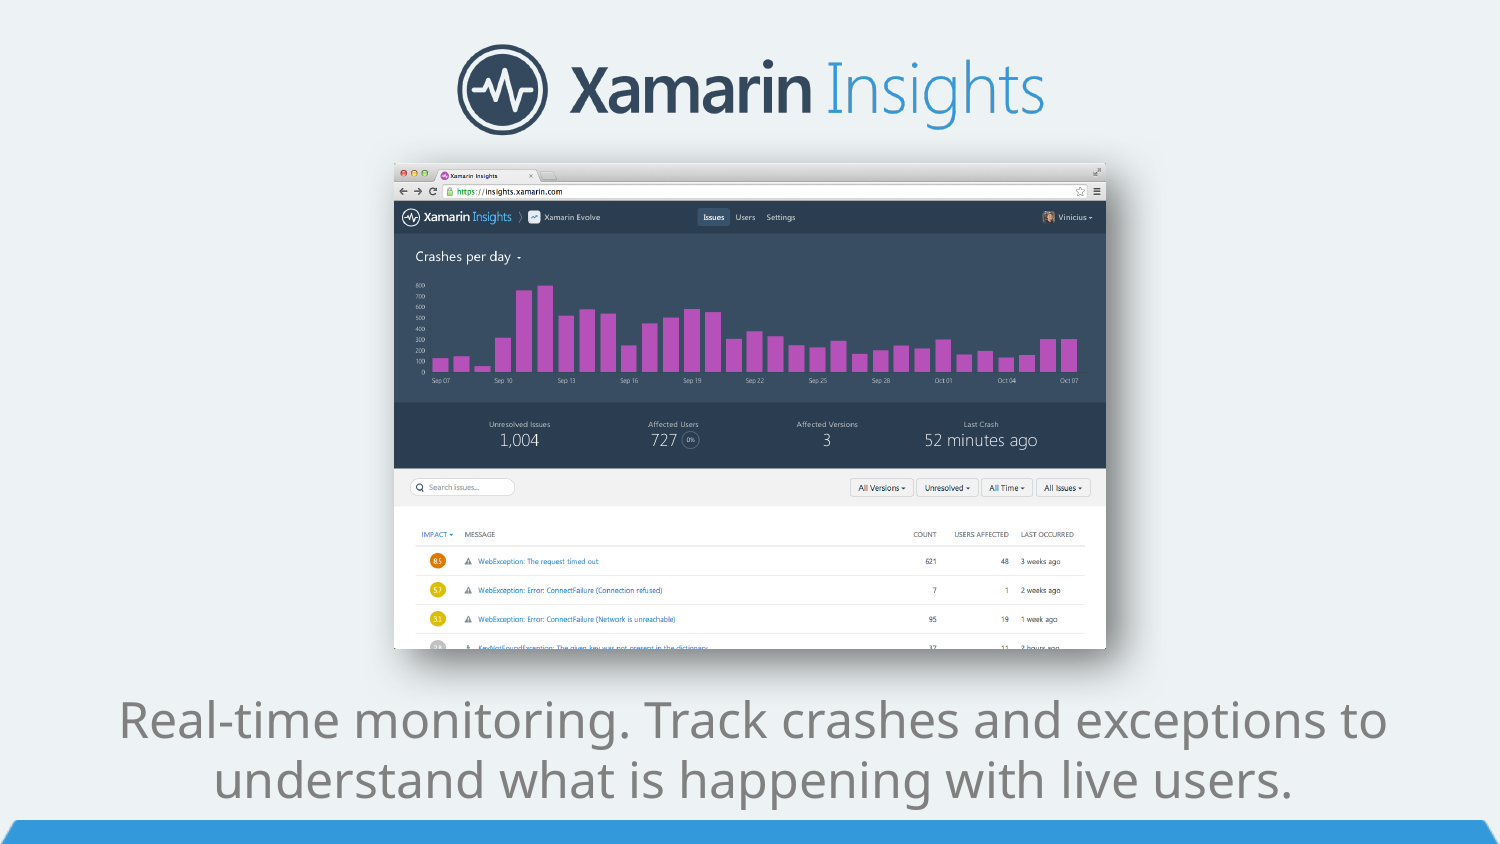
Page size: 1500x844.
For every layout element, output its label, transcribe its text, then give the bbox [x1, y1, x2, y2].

picture [393, 0, 1107, 649]
picture [0, 820, 1500, 844]
text_box Real-time monitoring. Track crashes and exceptions to understand what is happening with live users. [93, 679, 1415, 819]
